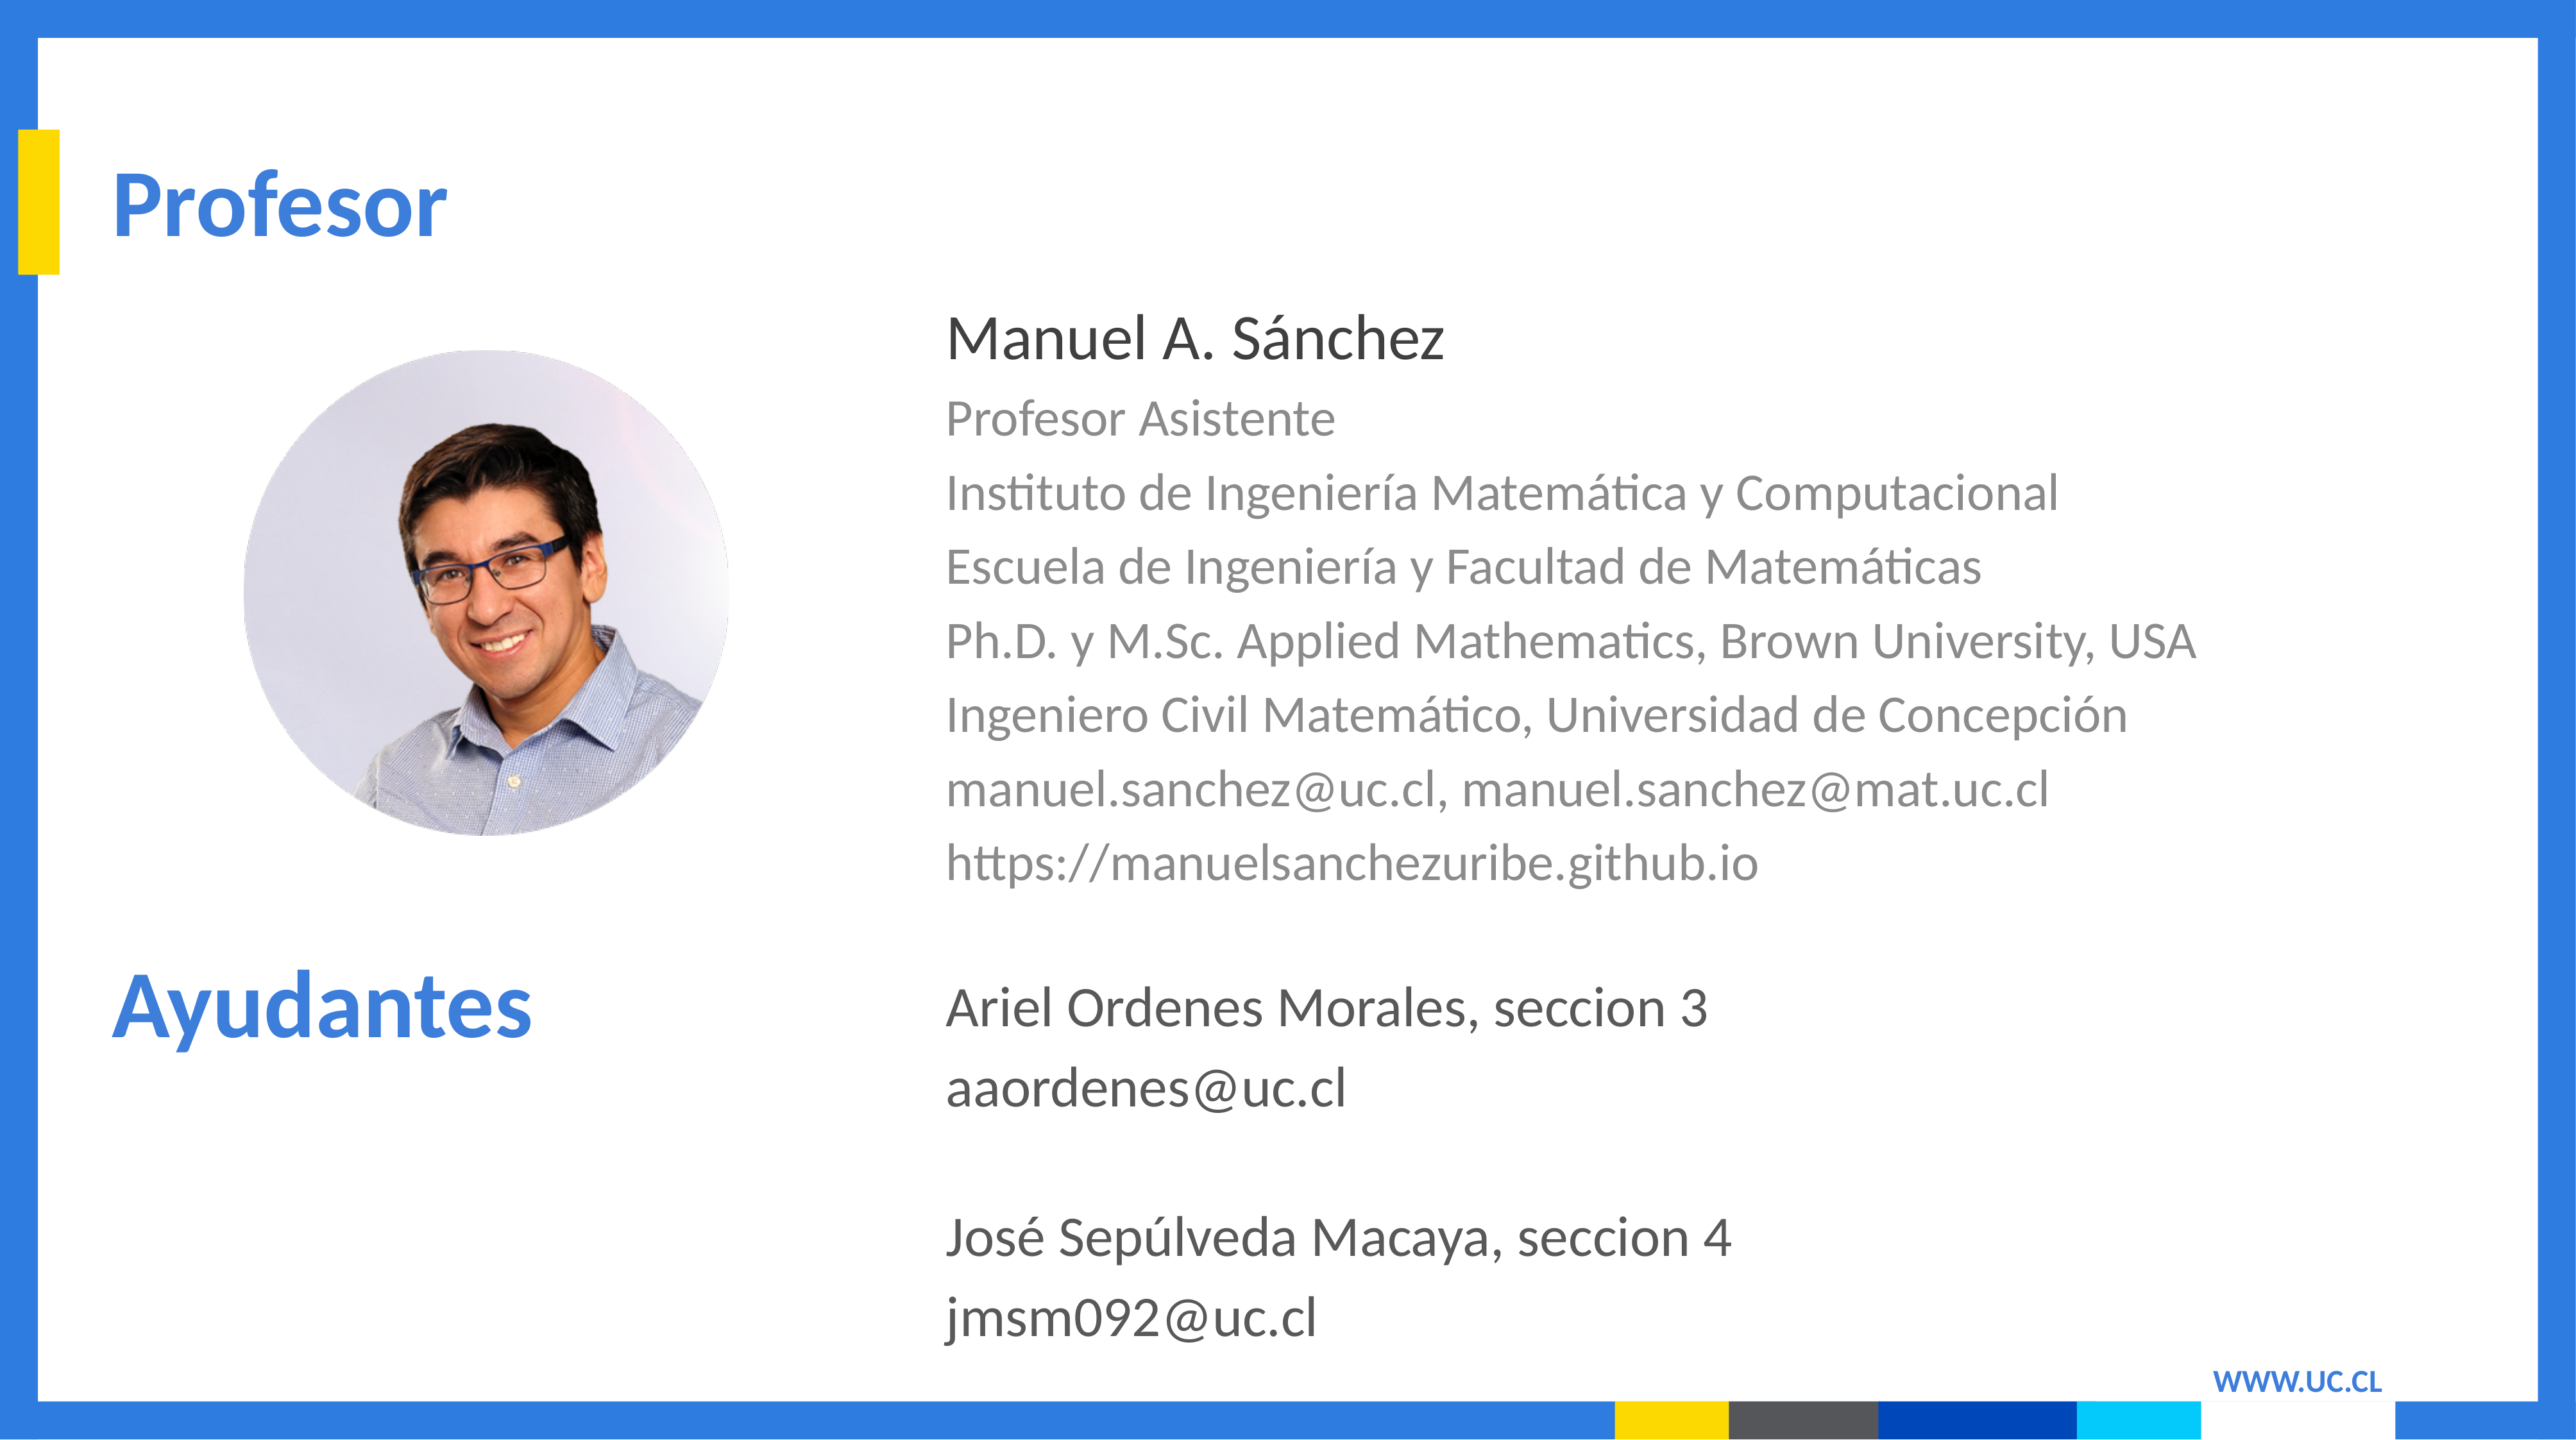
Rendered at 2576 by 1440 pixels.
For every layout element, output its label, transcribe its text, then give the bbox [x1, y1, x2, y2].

subtitle Manuel A. Sánchez Profesor Asistente Instituto de Ingeniería Matemática y Computacional Escuela de Ingeniería y Facultad de Matemáticas Ph.D. y M.Sc. Applied Mathematics, Brown University, USA Ingeniero Civil Matemático, Universidad de Concepción manuel.sanchez@uc.cl, manuel.sanchez@mat.uc.cl https://manuelsanchezuribe.github.io [936, 289, 2432, 897]
text_box Ariel Ordenes Morales, seccion 3 aaordenes@uc.cl José Sepúlveda Macaya, seccion 4 jmsm092@uc.cl [936, 964, 2576, 1439]
title Profesor [102, 135, 2292, 445]
text_box Ayudantes [102, 936, 697, 1246]
picture [244, 350, 729, 836]
